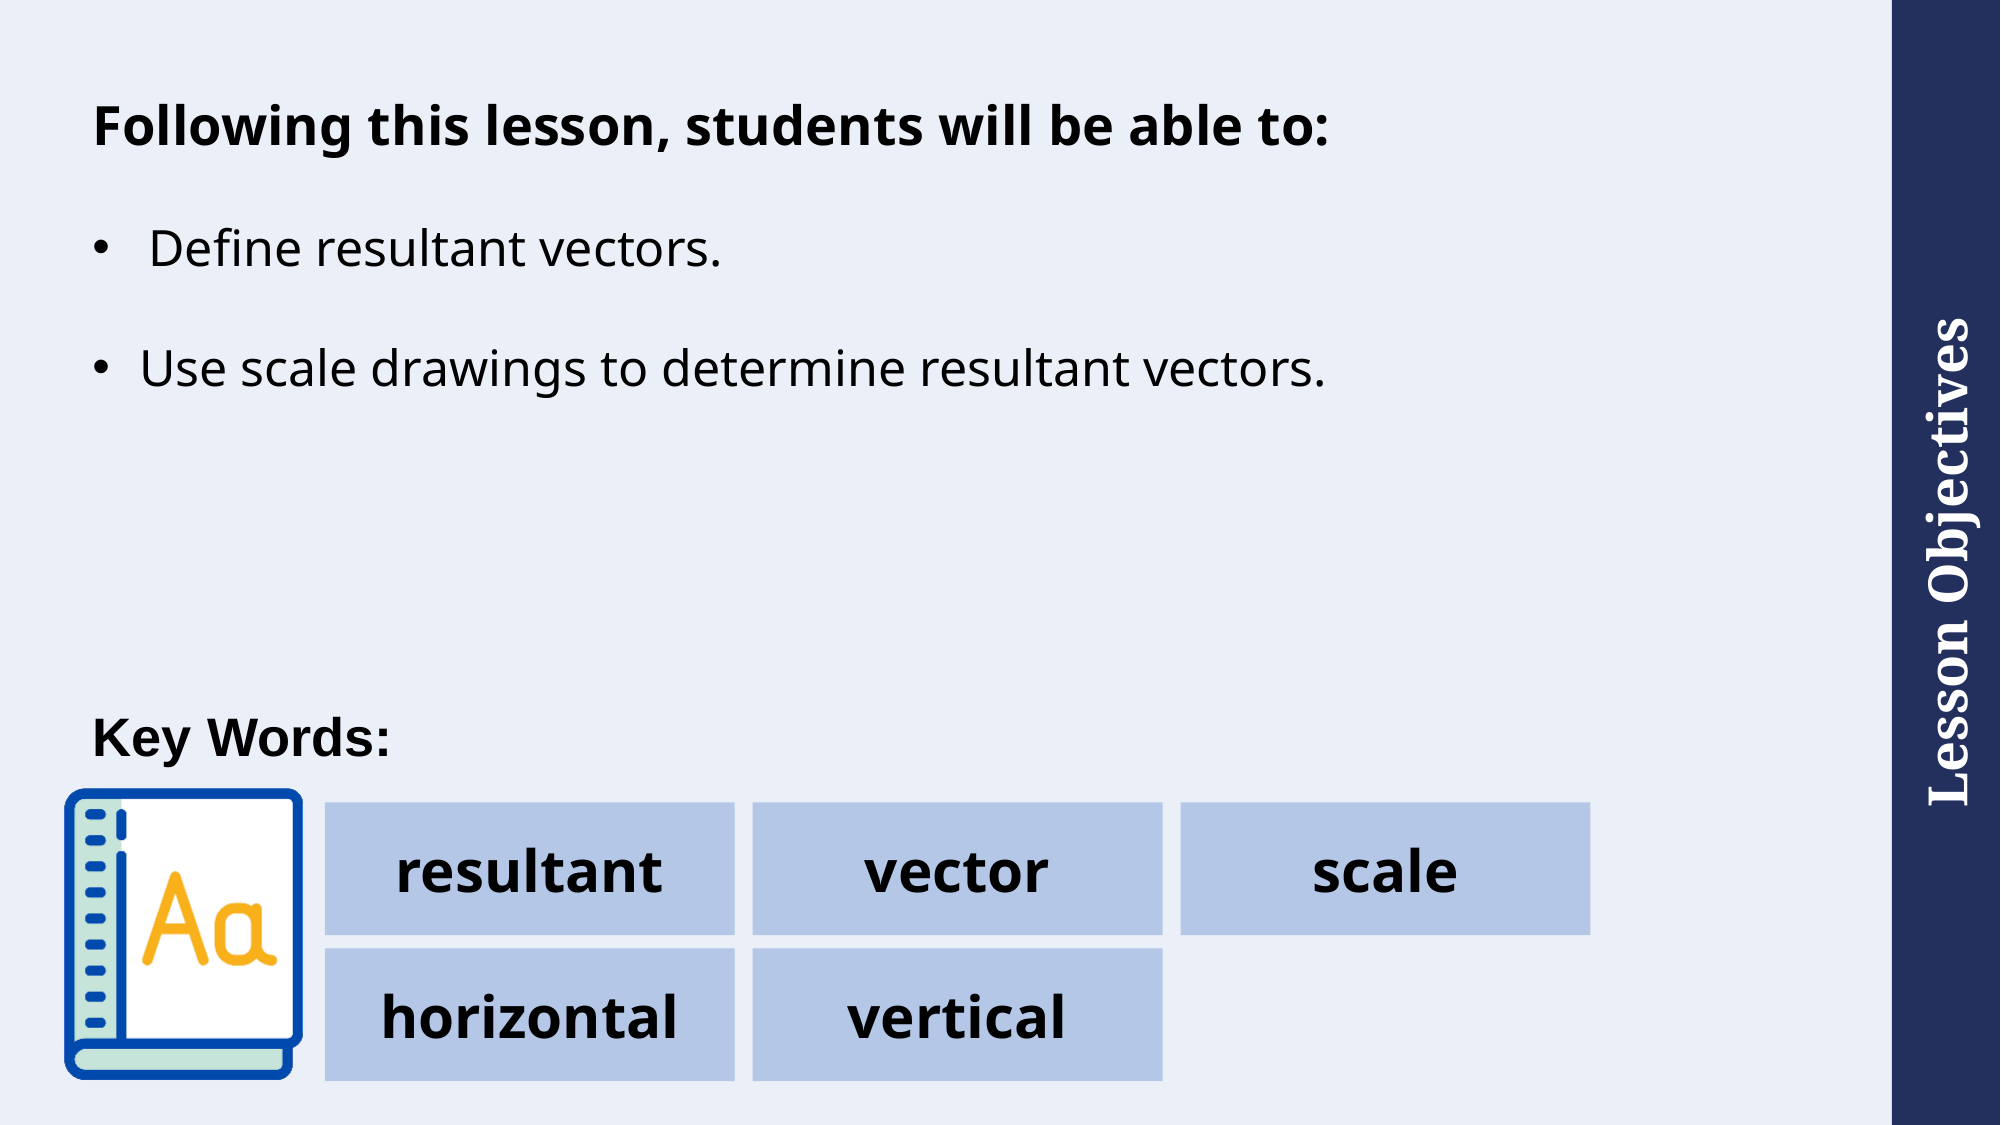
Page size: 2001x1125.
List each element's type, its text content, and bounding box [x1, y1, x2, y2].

text_box Define resultant vectors. Use scale drawings to determine resultant vectors. [77, 209, 1820, 464]
text_box resultant [406, 801, 736, 936]
text_box scale [1179, 801, 1591, 936]
text_box horizontal [406, 947, 736, 1082]
picture [0, 777, 406, 1095]
text_box vertical [752, 947, 1164, 1082]
text_box Following this lesson, students will be able to: [77, 91, 1428, 210]
text_box Key Words: [77, 702, 1428, 821]
text_box vector [752, 801, 1164, 936]
